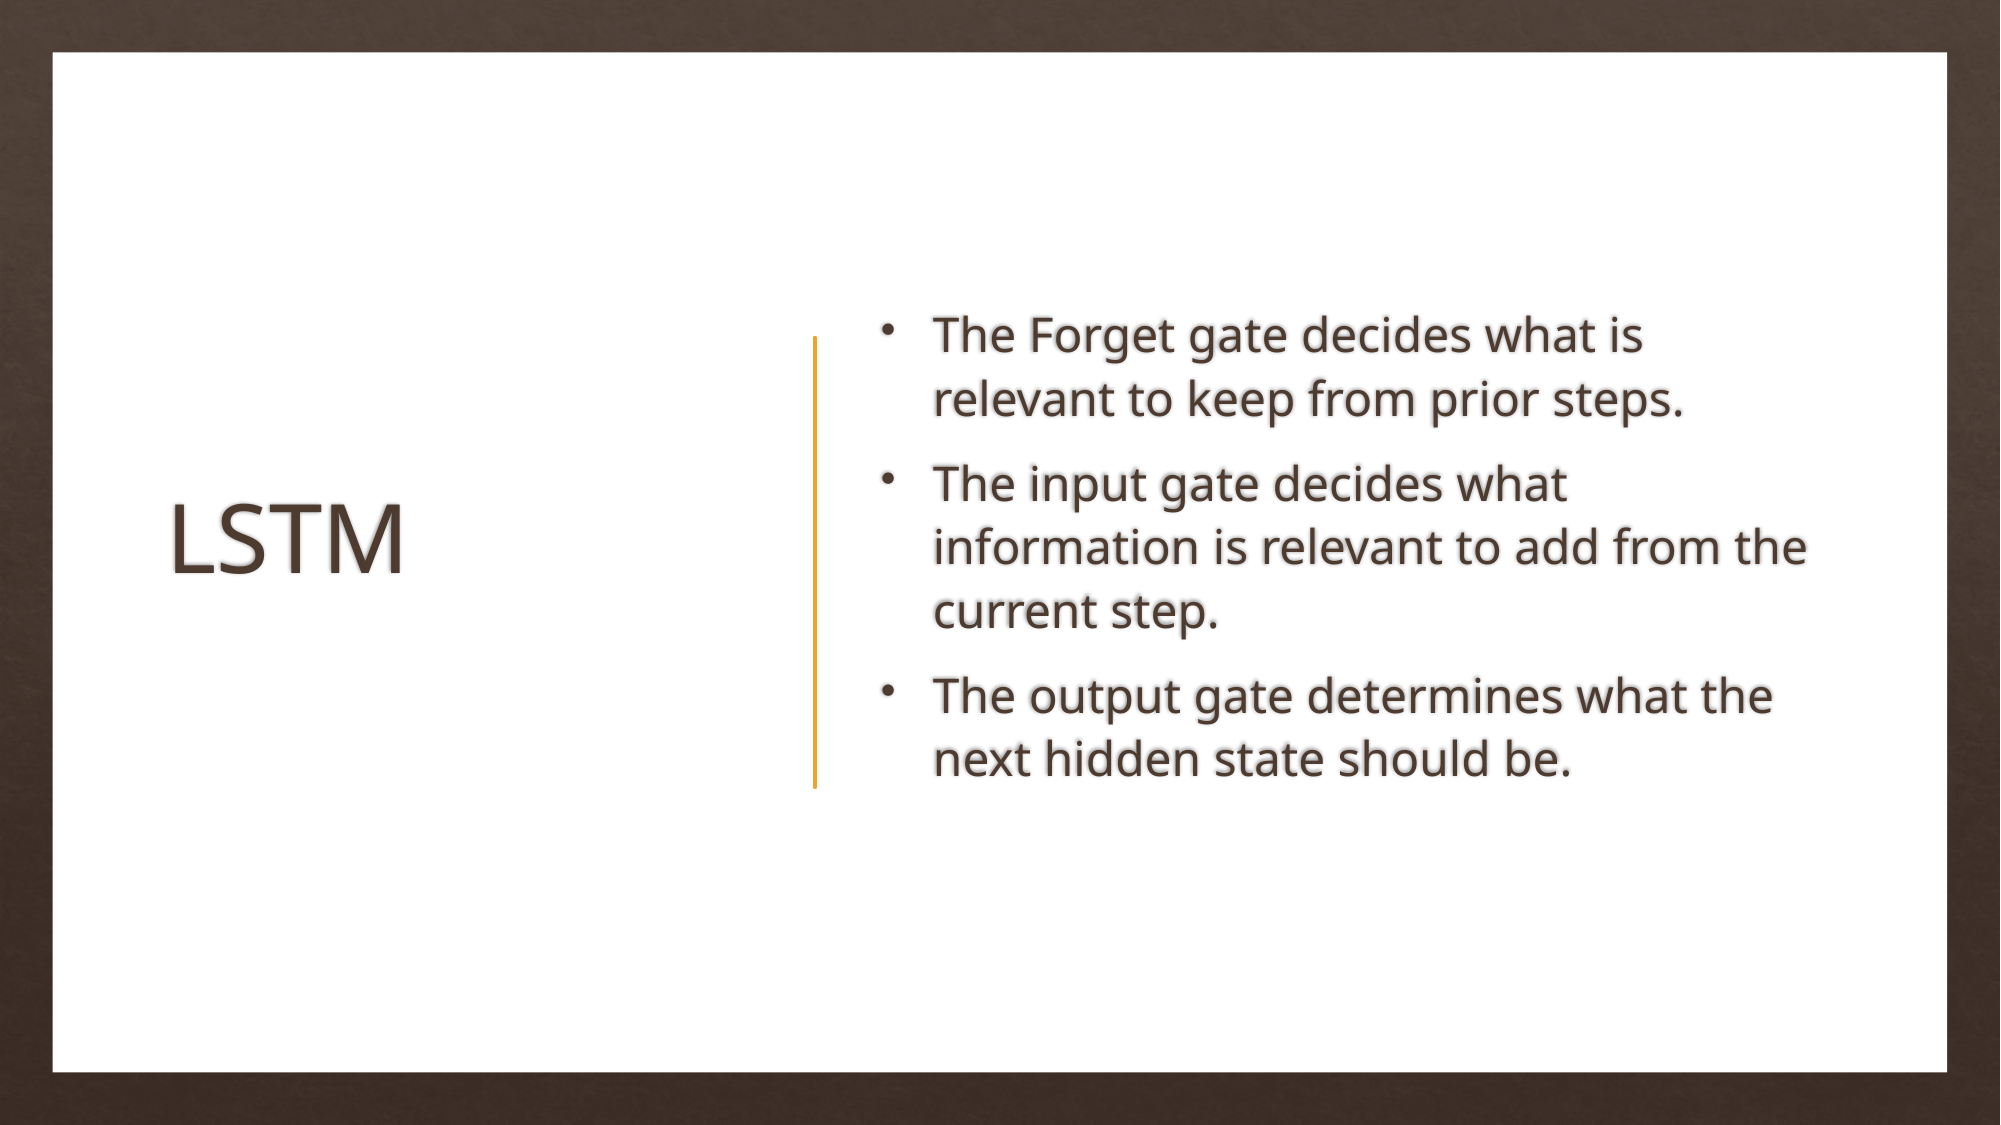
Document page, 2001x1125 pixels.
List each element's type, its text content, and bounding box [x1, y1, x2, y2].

list The Forget gate decides what is relevant to keep from prior steps. The input gate decides what information is relevant to add from the current step. The output gate determines what the next hidden state should be. [861, 167, 1851, 918]
text_box [0, 0, 2000, 1125]
text_box [51, 51, 1948, 1074]
title LSTM [151, 167, 764, 918]
